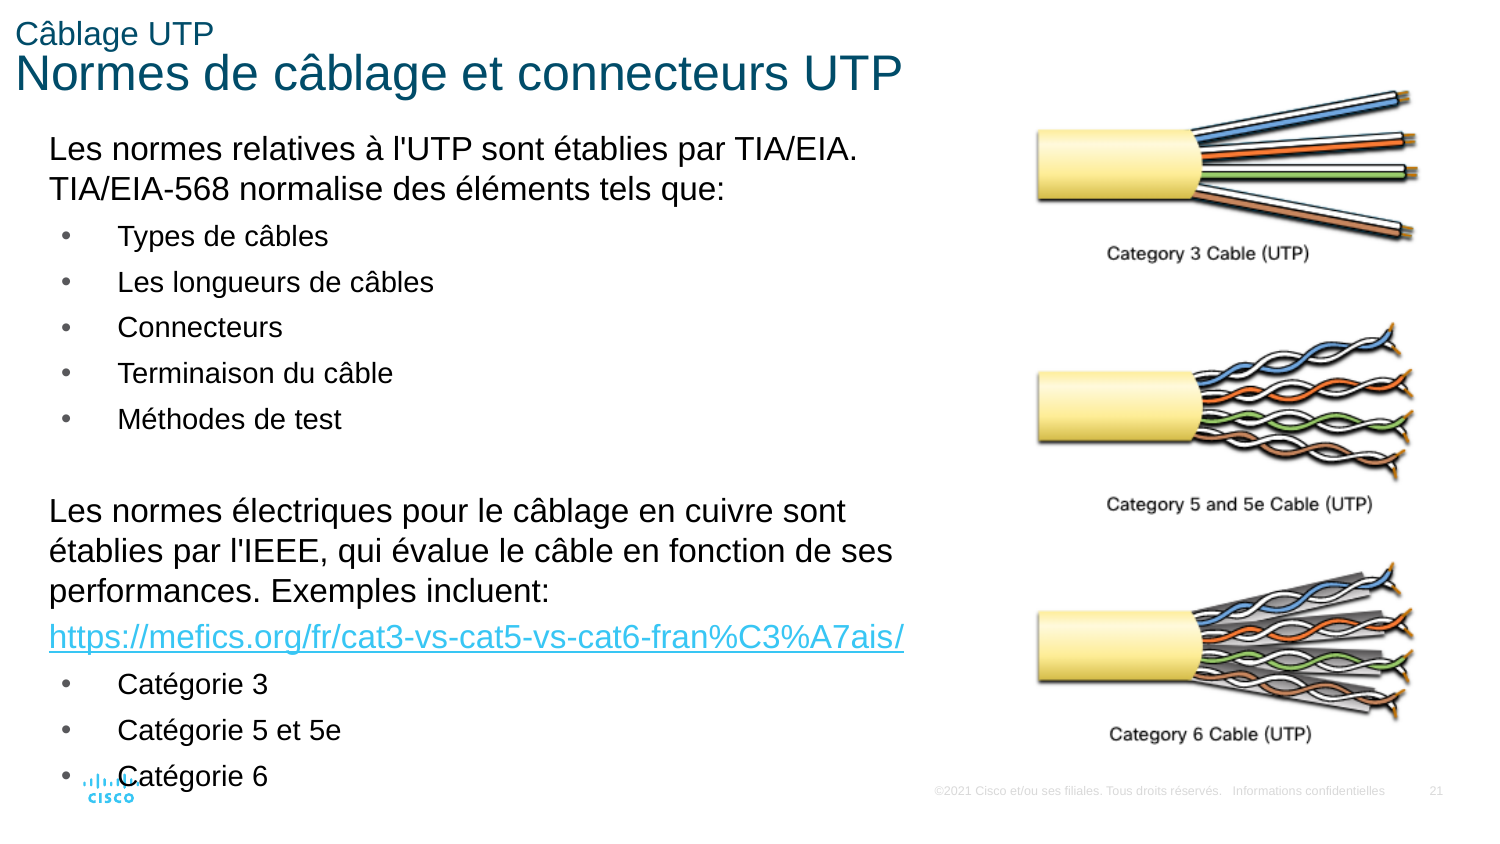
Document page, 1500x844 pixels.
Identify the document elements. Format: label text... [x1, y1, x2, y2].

title Câblage UTP Normes de câblage et connecteurs UTP [0, 0, 981, 121]
picture [980, 59, 1440, 767]
list Les normes relatives à l'UTP sont établies par TIA/EIA. TIA/EIA-568 normalise des éléments tels que: Types de câbles Les longueurs de câbles Connecteurs Terminaison du câble Méthodes de test Les normes électriques pour le câblage en cuivre sont établies par l'IEEE, qui évalue le câble en fonction de ses performances. Exemples incluent: https://mefics.org/fr/cat3-vs-cat5-vs-cat6-fran%C3%A7ais/ Catégorie 3 Catégorie 5 et 5e Catégorie 6 [34, 120, 975, 724]
